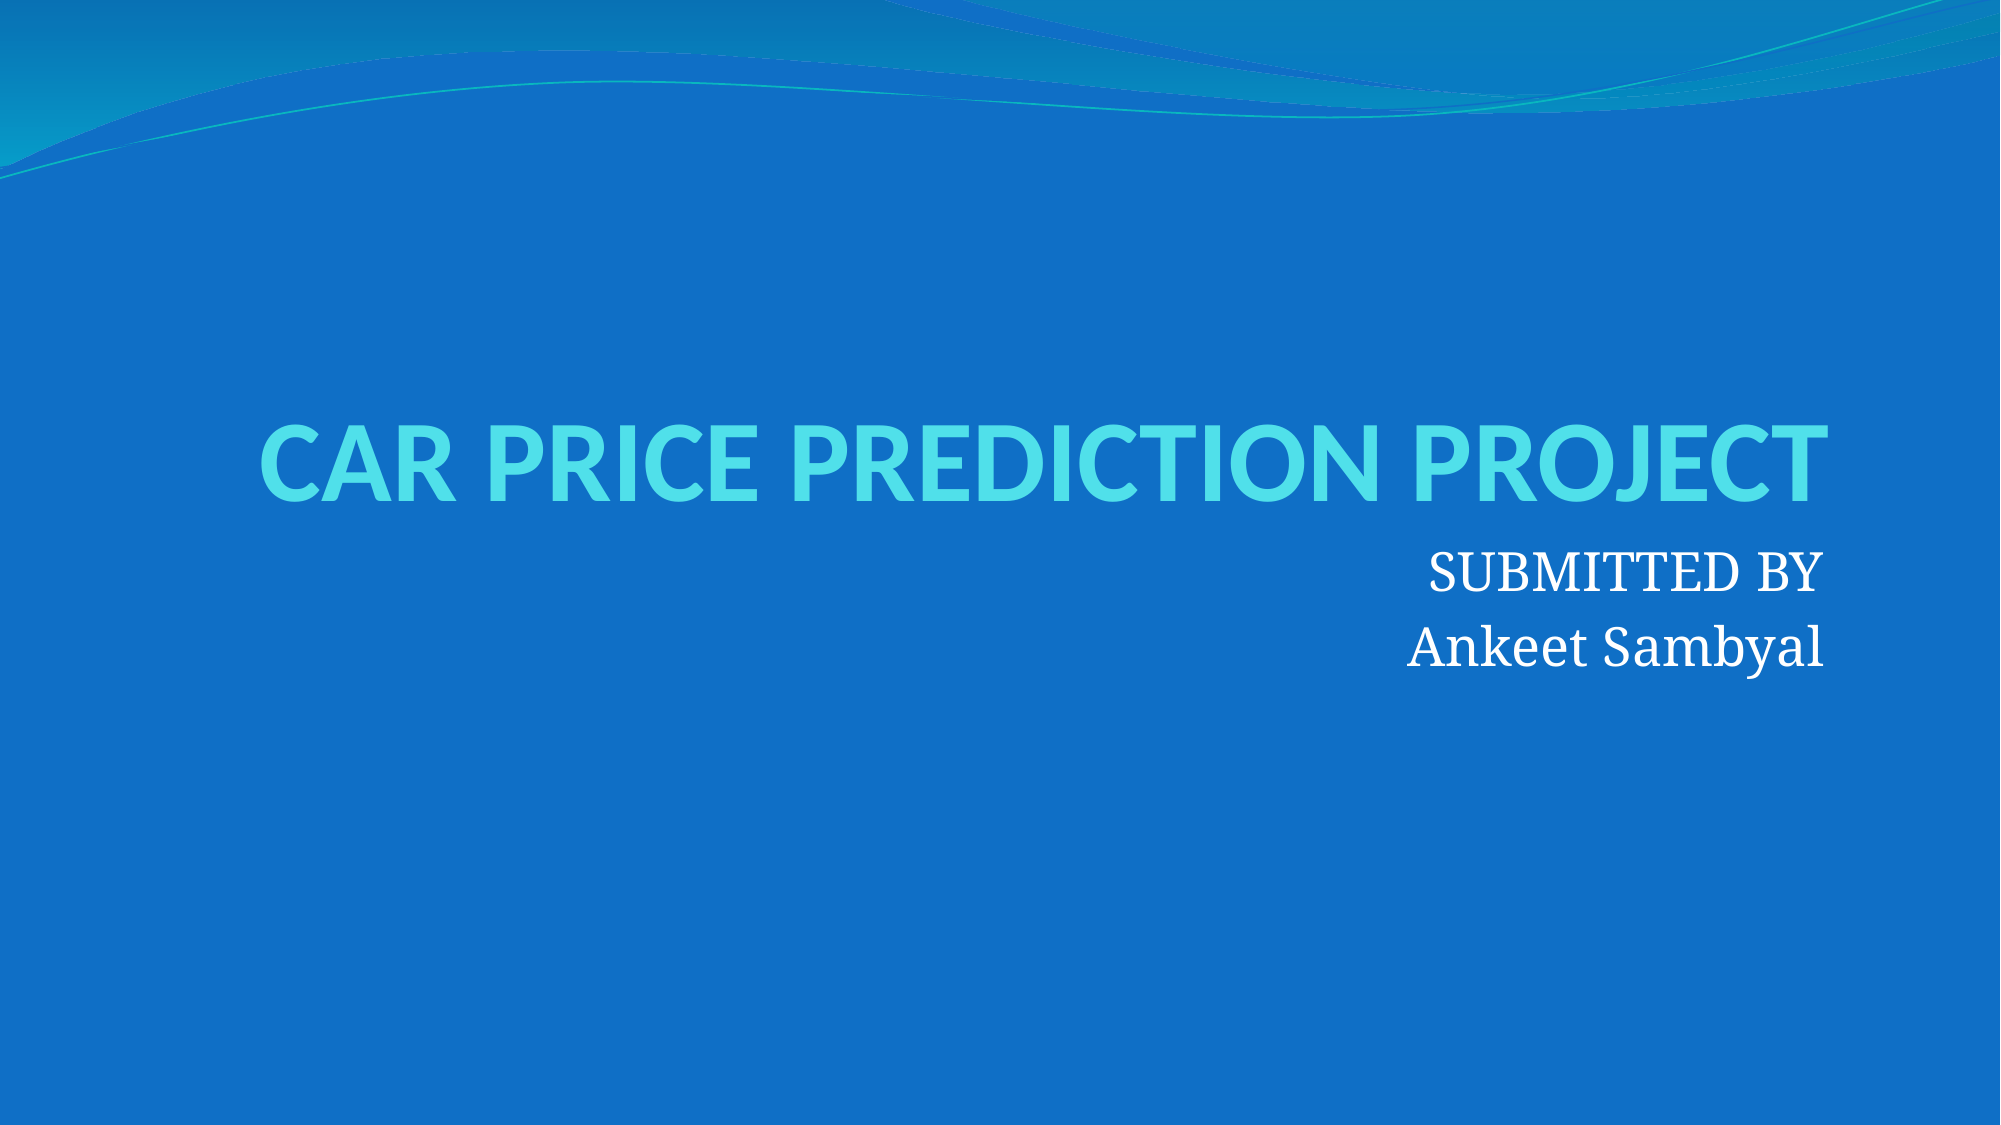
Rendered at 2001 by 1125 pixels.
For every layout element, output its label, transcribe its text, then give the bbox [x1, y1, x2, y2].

subtitle SUBMITTED BY Ankeet Sambyal [116, 529, 1835, 818]
title CAR PRICE PREDICTION PROJECT [116, 224, 1834, 525]
